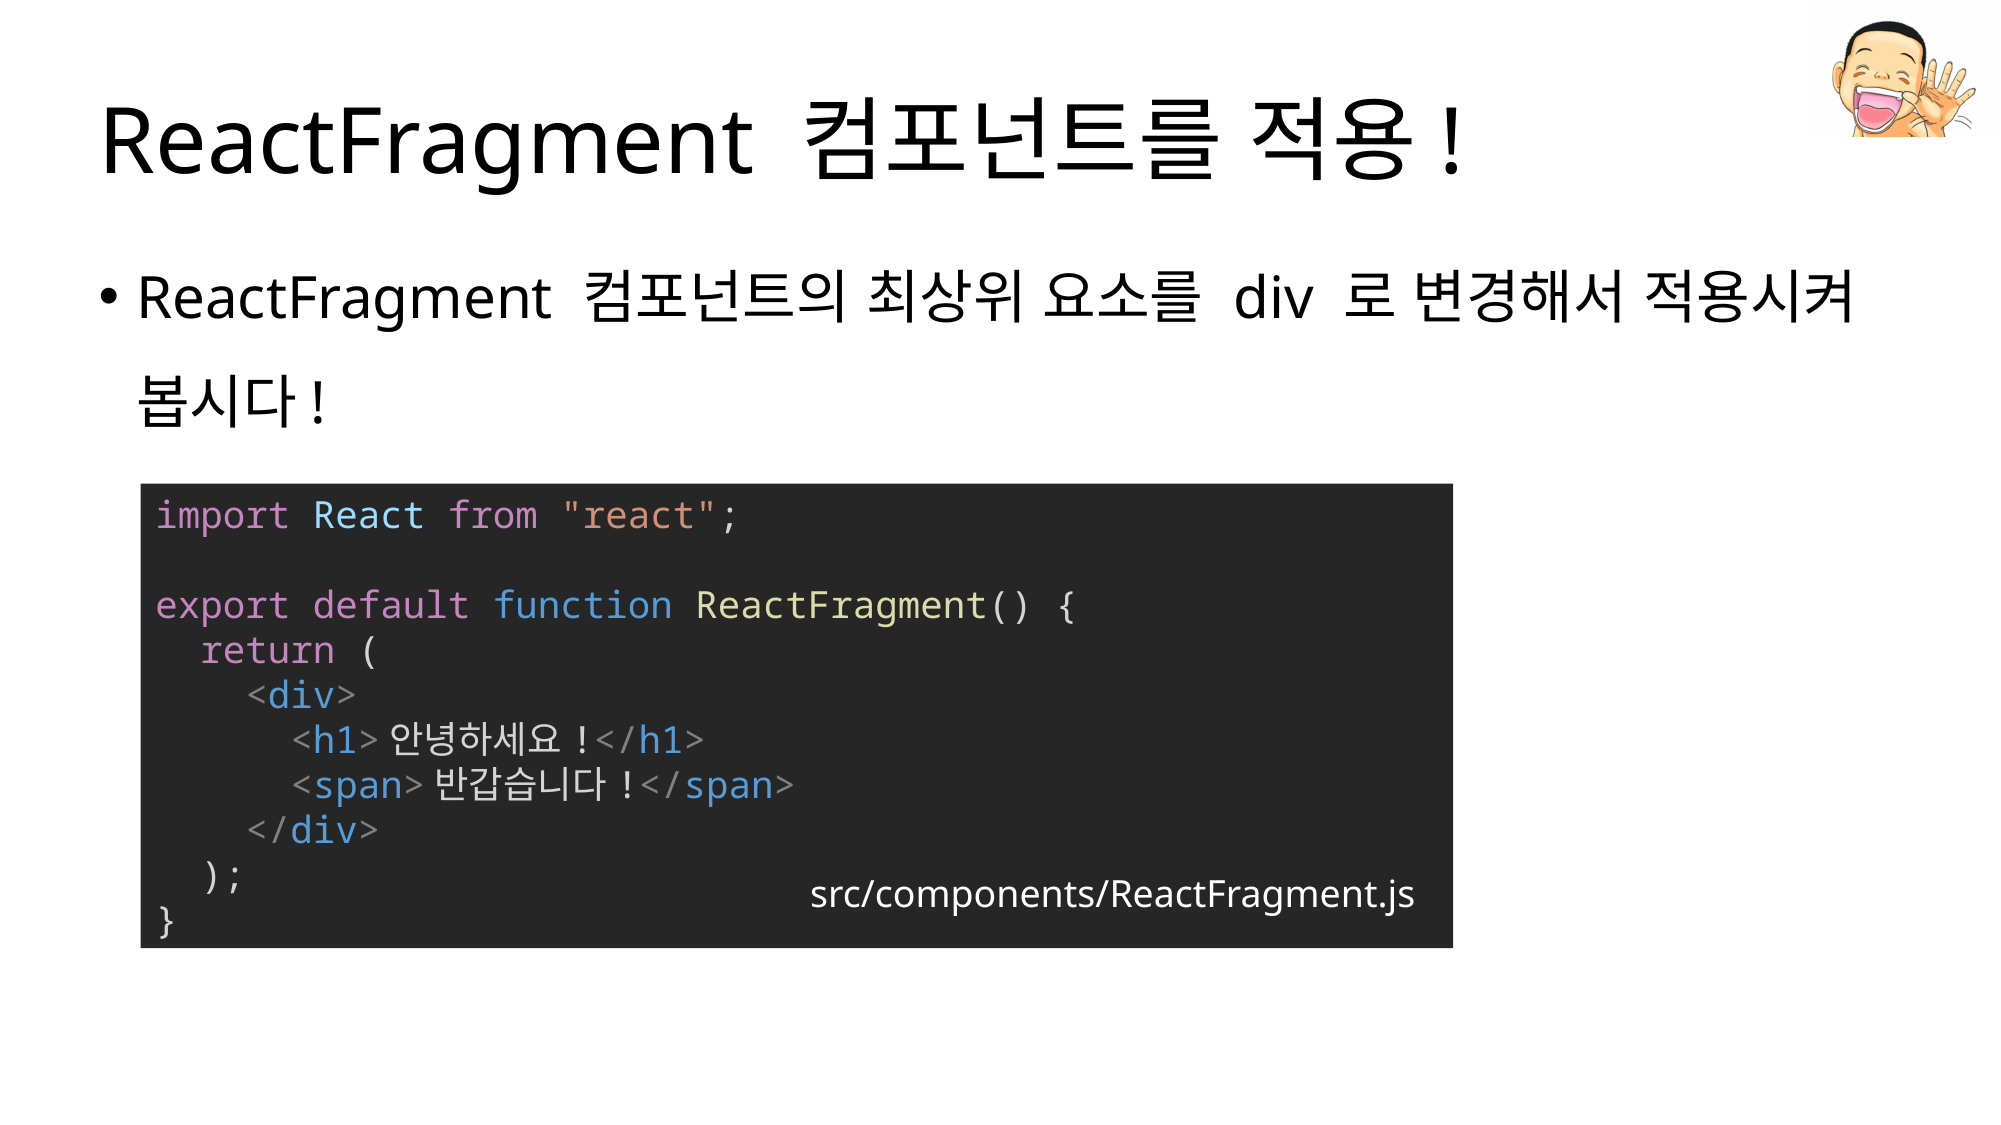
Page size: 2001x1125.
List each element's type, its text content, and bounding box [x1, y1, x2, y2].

text_box src/components/ReactFragment.js [795, 862, 1431, 922]
text_box import React from "react"; export default function ReactFragment() { return ( <div> <h1>안녕하세요!</h1> <span>반갑습니다!</span> </div> ); } [140, 483, 1454, 949]
title ReactFragment 컴포넌트를 적용! [83, 0, 1931, 217]
list ReactFragment 컴포넌트의 최상위 요소를 div 로 변경해서 적용시켜 봅시다! [83, 217, 1931, 1125]
picture [1931, 0, 2000, 137]
